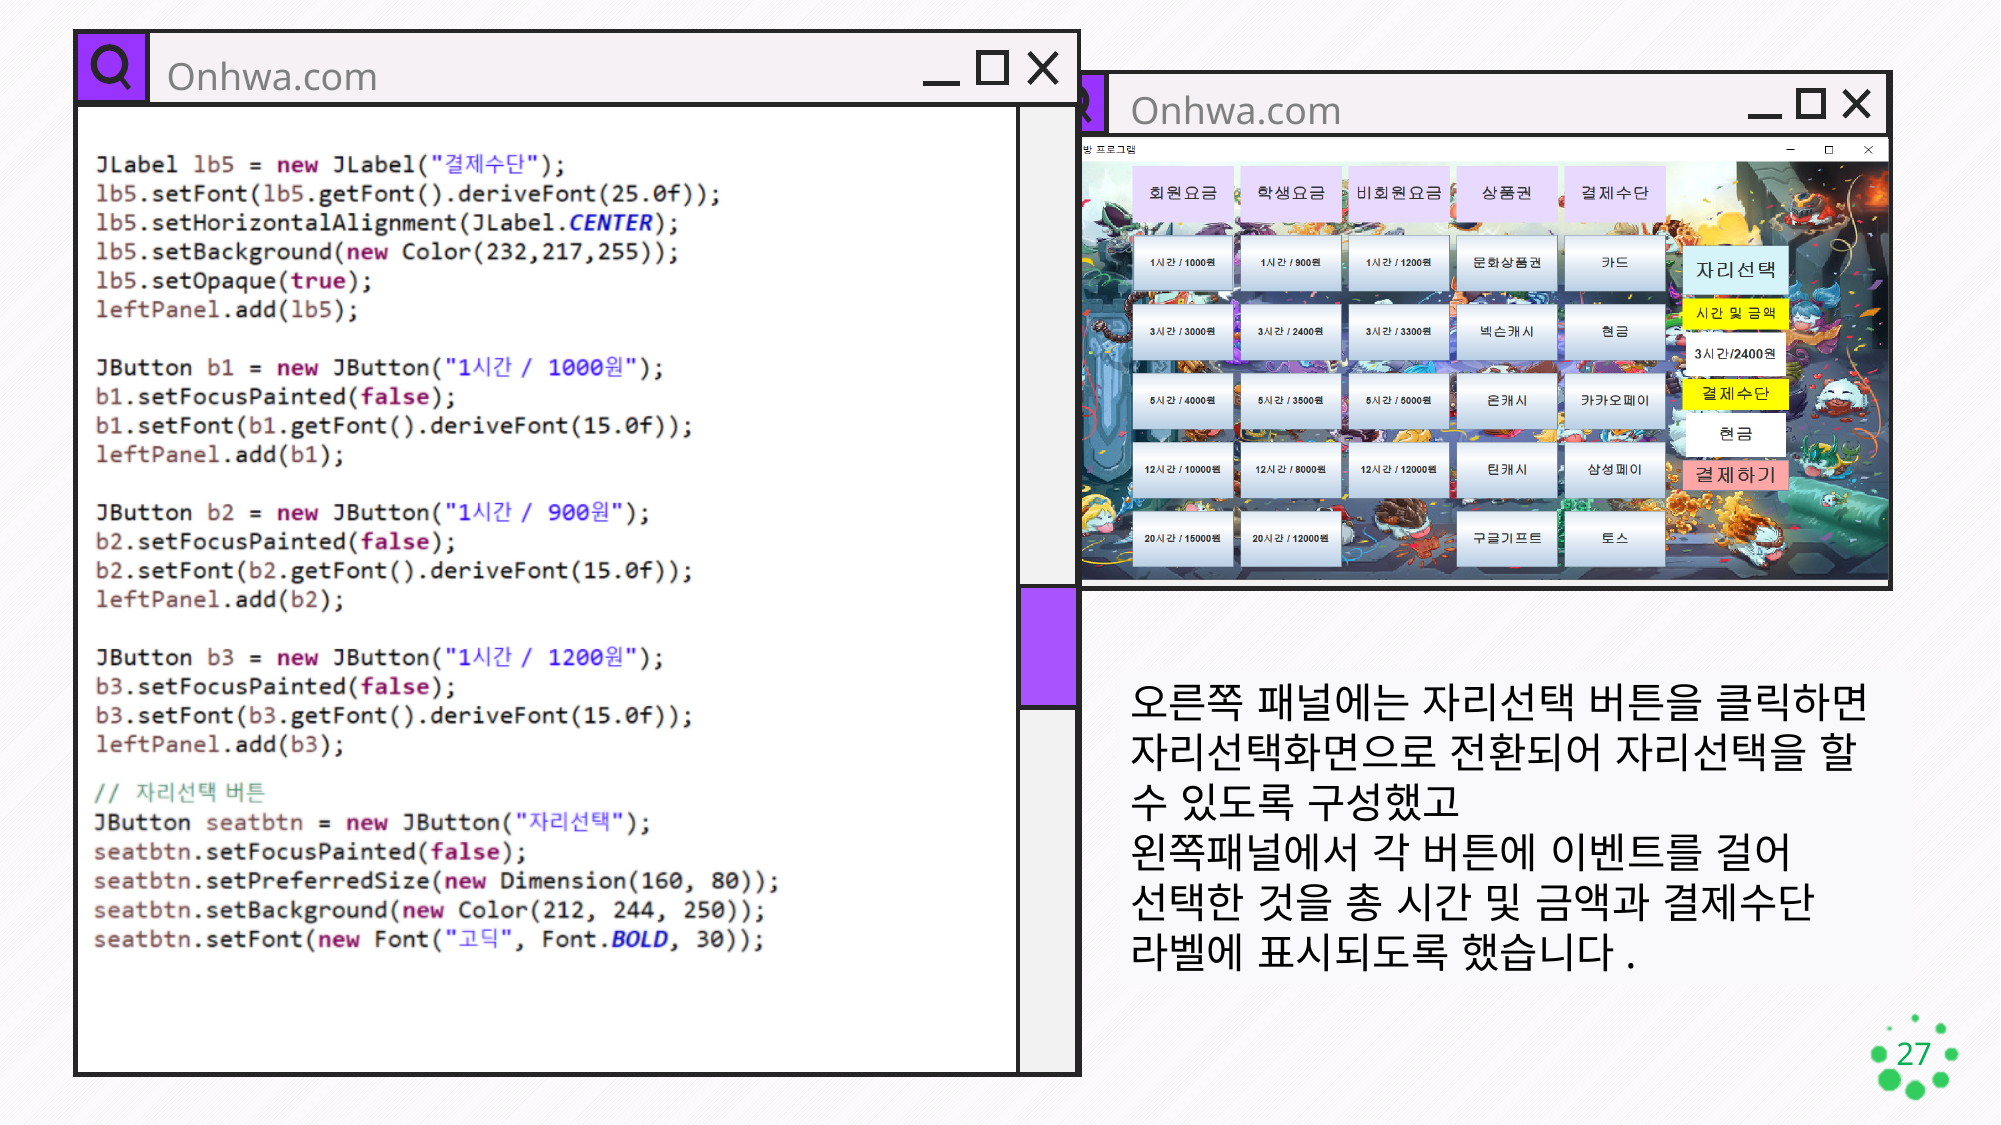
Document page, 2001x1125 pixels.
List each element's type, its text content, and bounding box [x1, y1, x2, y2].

text_box Onhwa.com [151, 45, 568, 105]
text_box [1017, 105, 1041, 585]
text_box [1017, 585, 1079, 709]
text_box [119, 75, 130, 89]
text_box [1041, 71, 1891, 589]
picture [1840, 987, 2000, 1125]
text_box [1017, 709, 1079, 1075]
text_box [75, 31, 148, 104]
text_box [977, 51, 1007, 84]
text_box [74, 30, 1080, 105]
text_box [1029, 52, 1057, 84]
picture [82, 139, 793, 966]
text_box [92, 46, 127, 82]
text_box 오른쪽 패널에는 자리선택 버튼을 클릭하면 자리선택화면으로 전환되어 자리선택을 할 수 있도록 구성했고 왼쪽패널에서 각 버튼에 이벤트를 걸어 선택한 것을 총 시간 및 금액과 결제수단 라벨에 표시되도록 했습니다. [1115, 669, 1914, 985]
text_box [74, 105, 1017, 1075]
